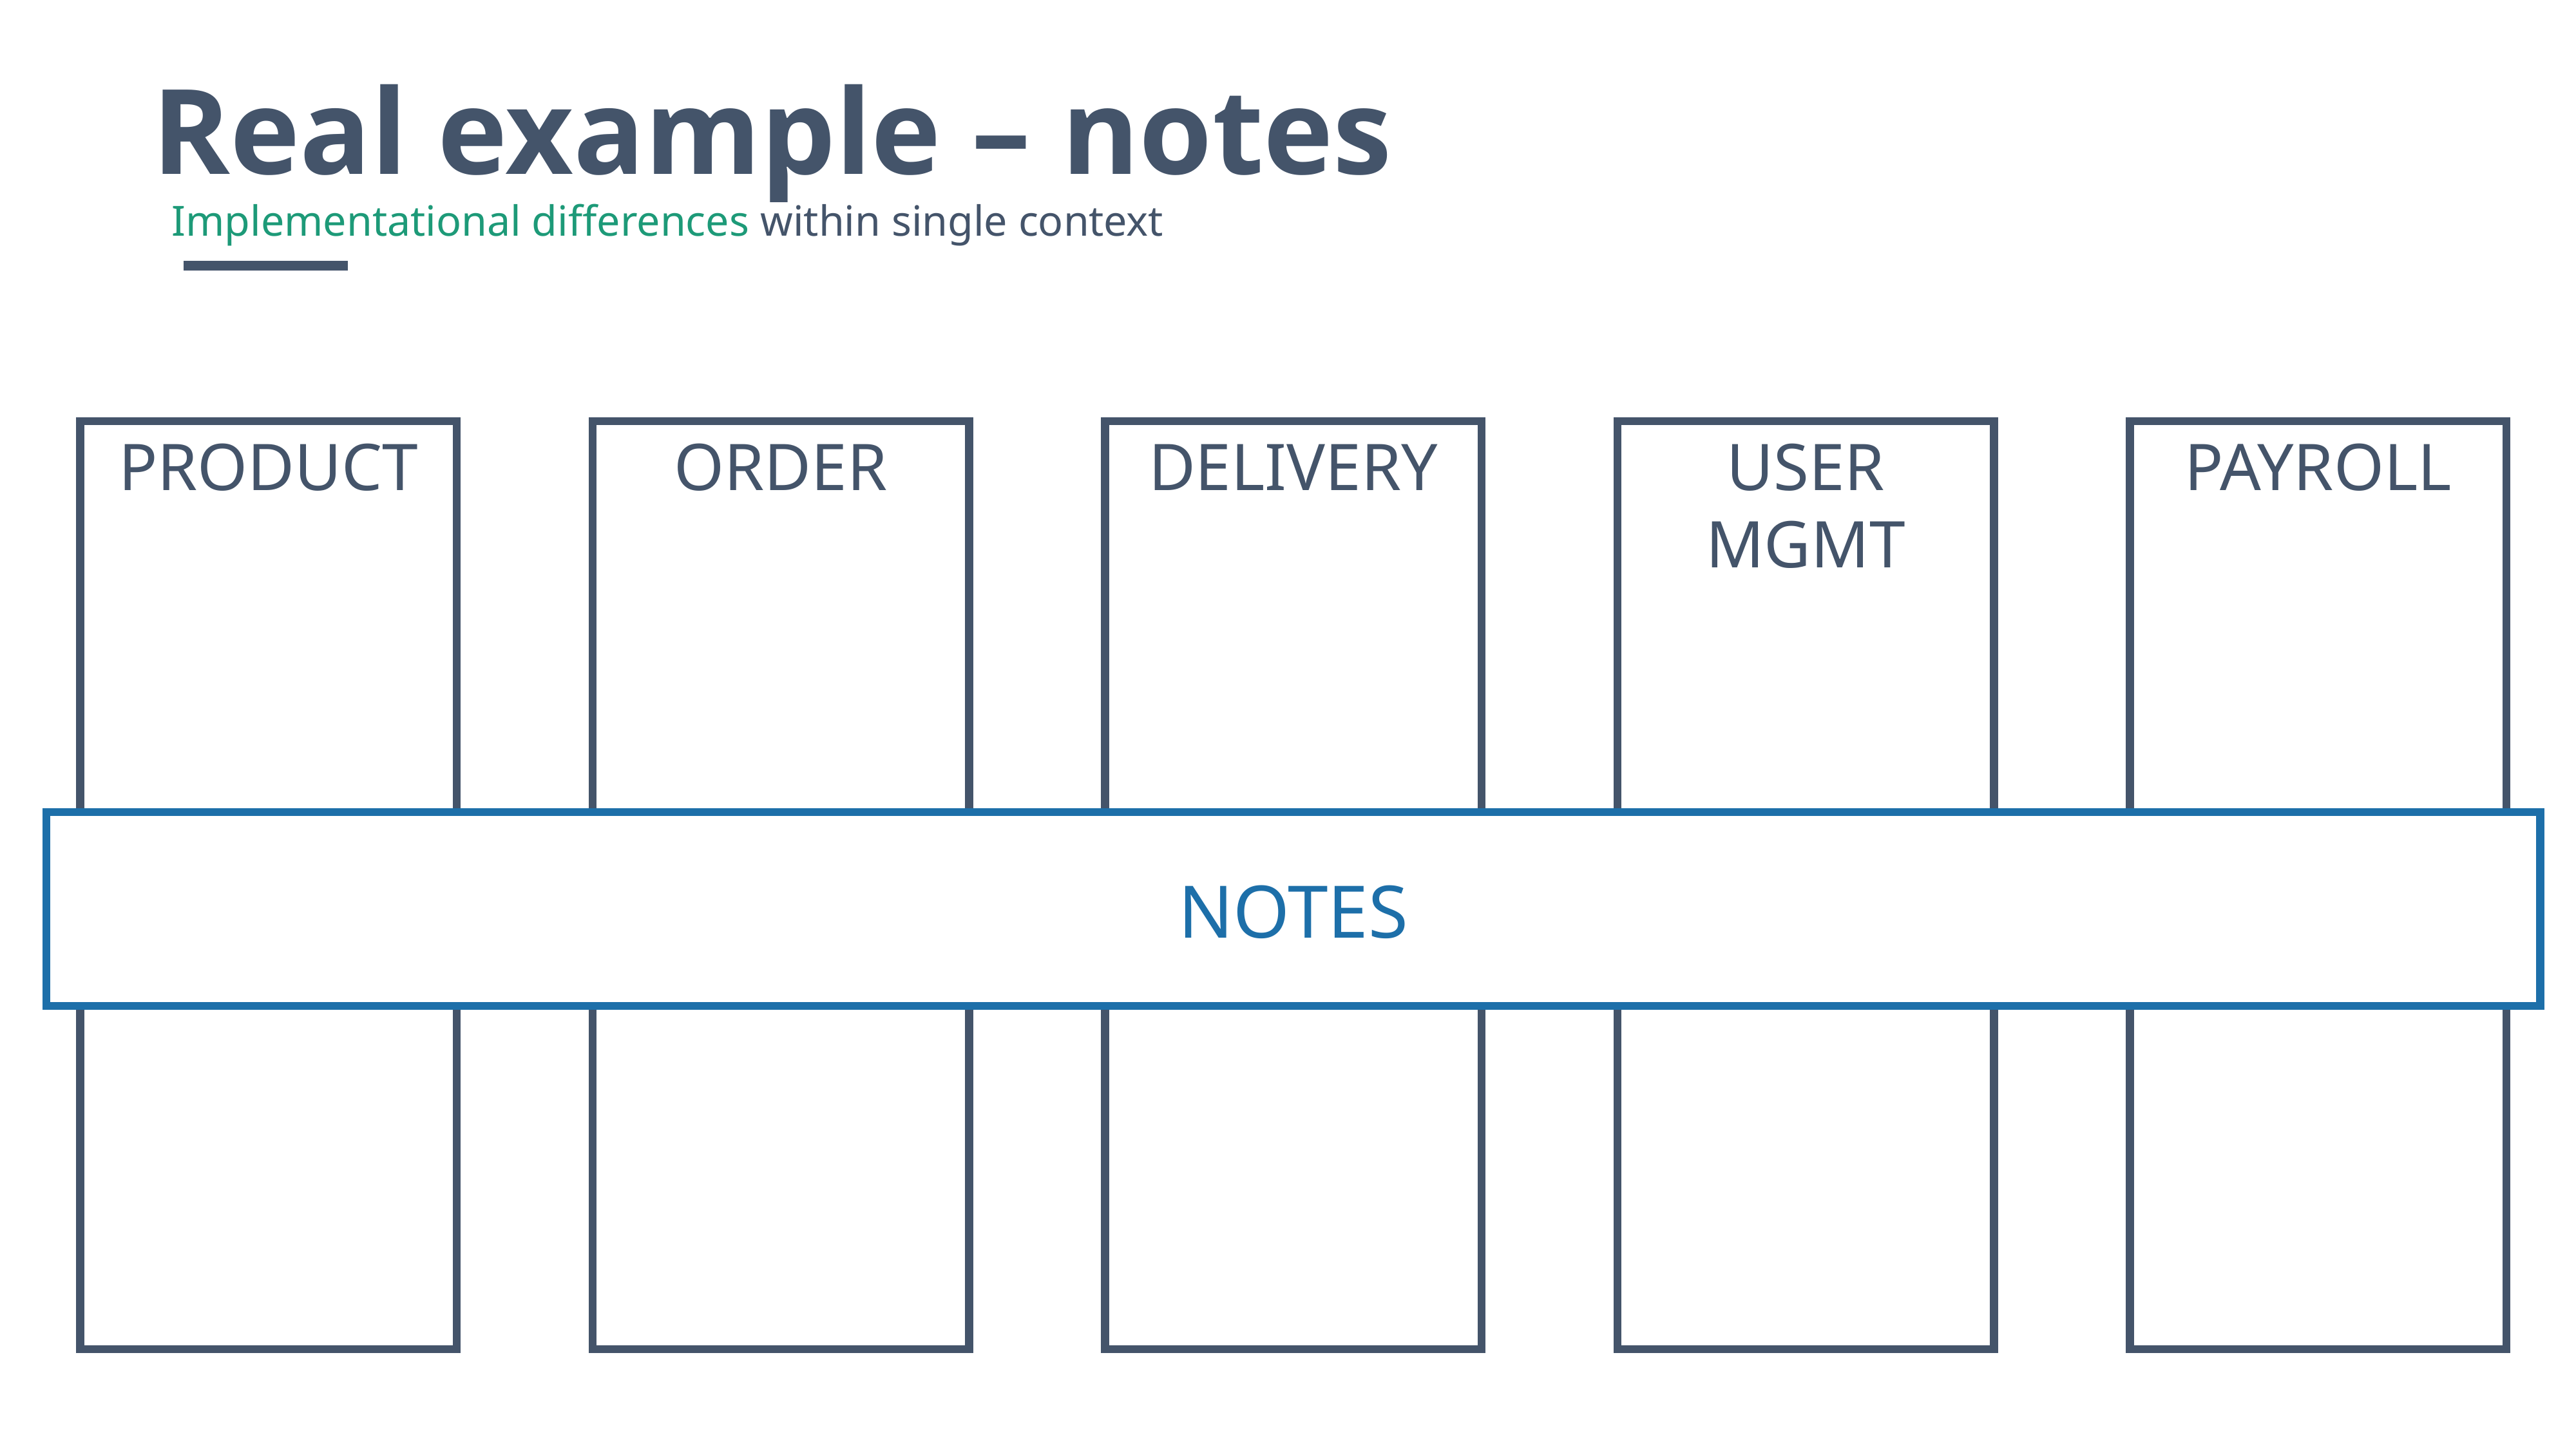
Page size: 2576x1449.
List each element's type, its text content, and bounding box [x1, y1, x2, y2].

text_box PAYROLL [2129, 1007, 2507, 1350]
text_box NOTES [46, 811, 2541, 1007]
text_box ORDER [592, 421, 970, 811]
text_box Real example – notes [142, 51, 1402, 203]
text_box USER MGMT [1617, 421, 1994, 811]
text_box PRODUCT [80, 421, 457, 811]
text_box Implementational differences within single context [149, 173, 1187, 256]
text_box USER MGMT [1617, 1007, 1994, 1350]
text_box PRODUCT [80, 1007, 457, 1350]
text_box DELIVERY [1105, 421, 1482, 811]
text_box [184, 261, 348, 271]
text_box DELIVERY [1105, 1007, 1482, 1350]
text_box ORDER [592, 1007, 970, 1350]
text_box PAYROLL [2129, 421, 2507, 811]
